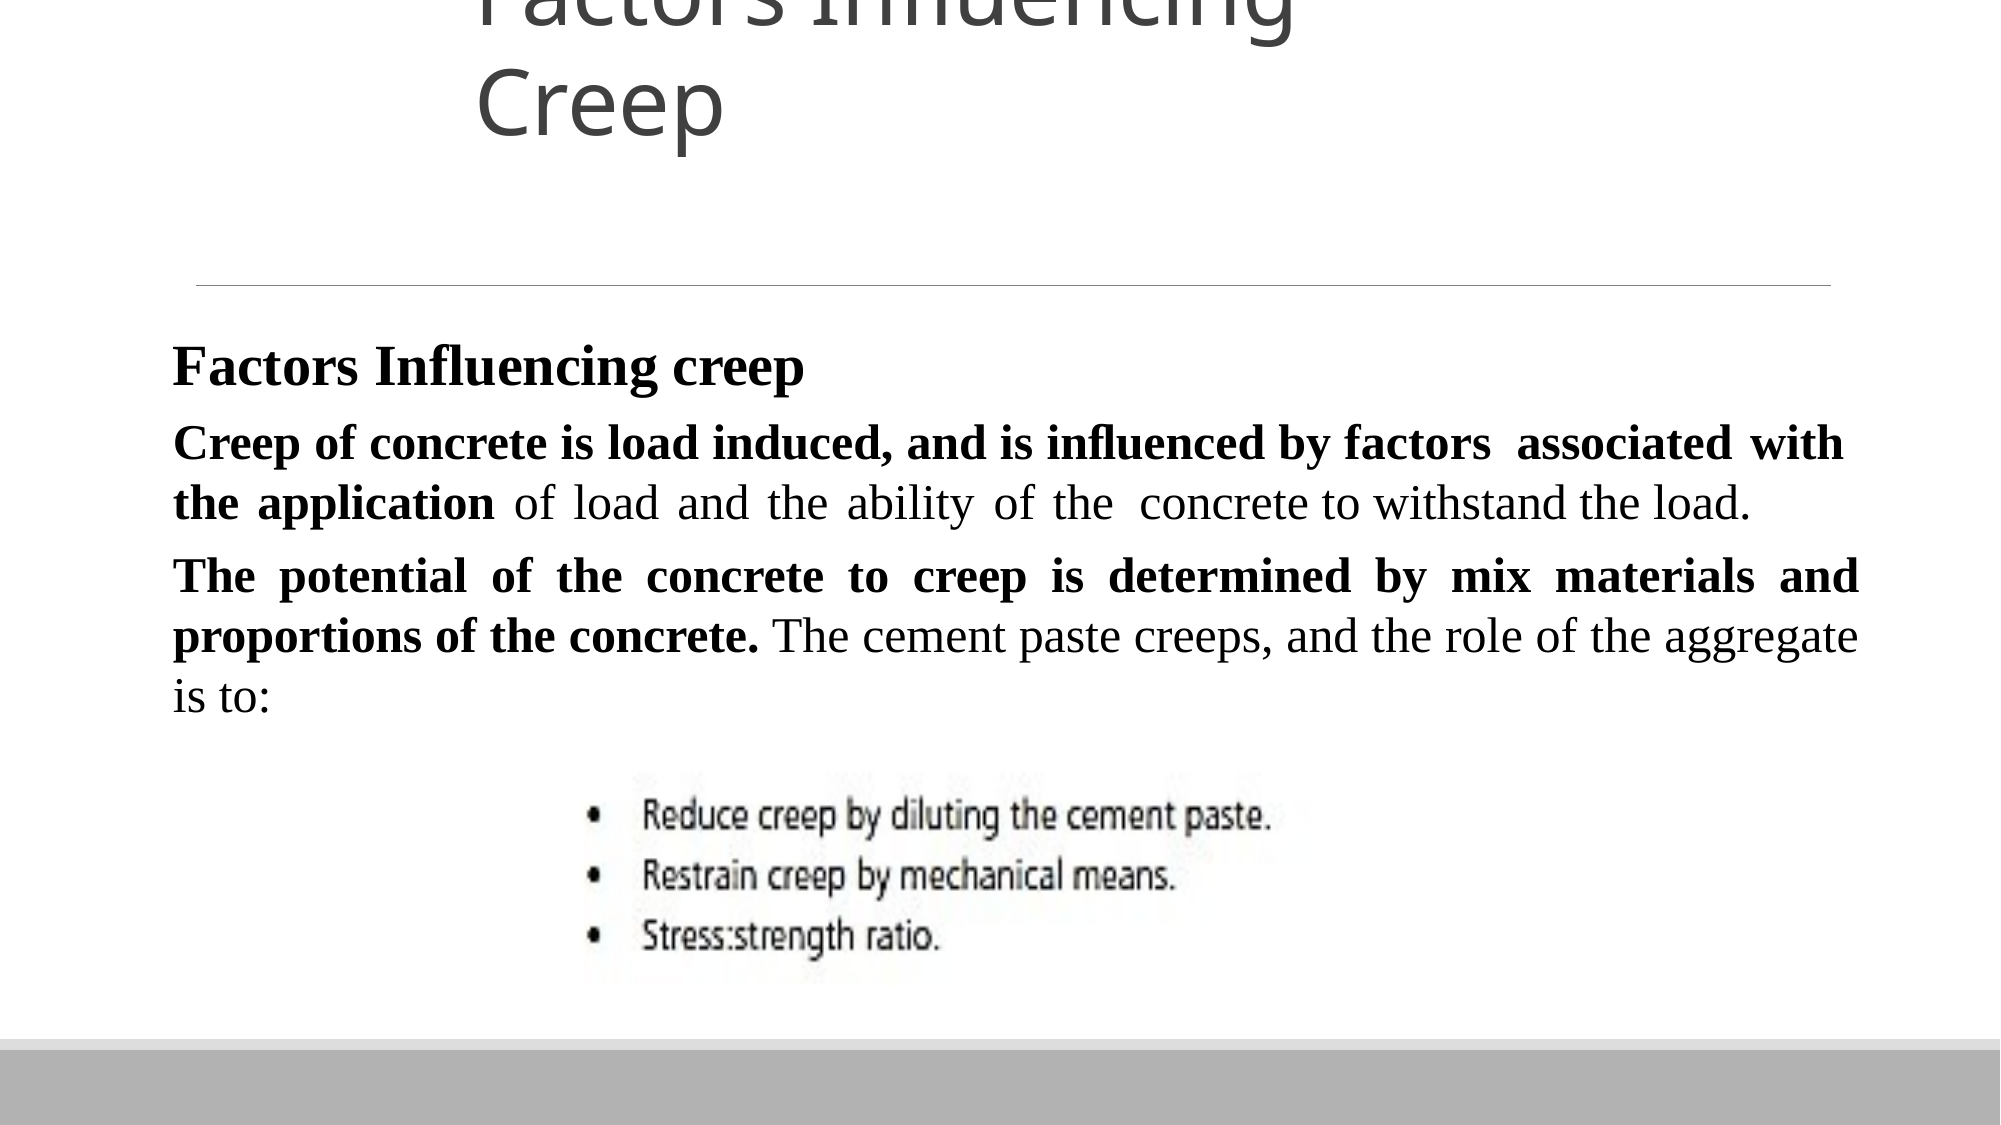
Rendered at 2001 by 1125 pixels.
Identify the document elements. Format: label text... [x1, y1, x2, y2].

picture [536, 743, 1414, 1001]
title Factors Influencing Creep [472, 0, 1504, 154]
text_box Factors Influencing creep Creep of concrete is load induced, and is inﬂuenced by factors associated with the application of load and the ability of the concrete to withstand the load. The potential of the concrete to creep is determined by mix materials and proportions of the concrete. The cement paste creeps, and the role of the aggregate is to: [170, 310, 1860, 723]
